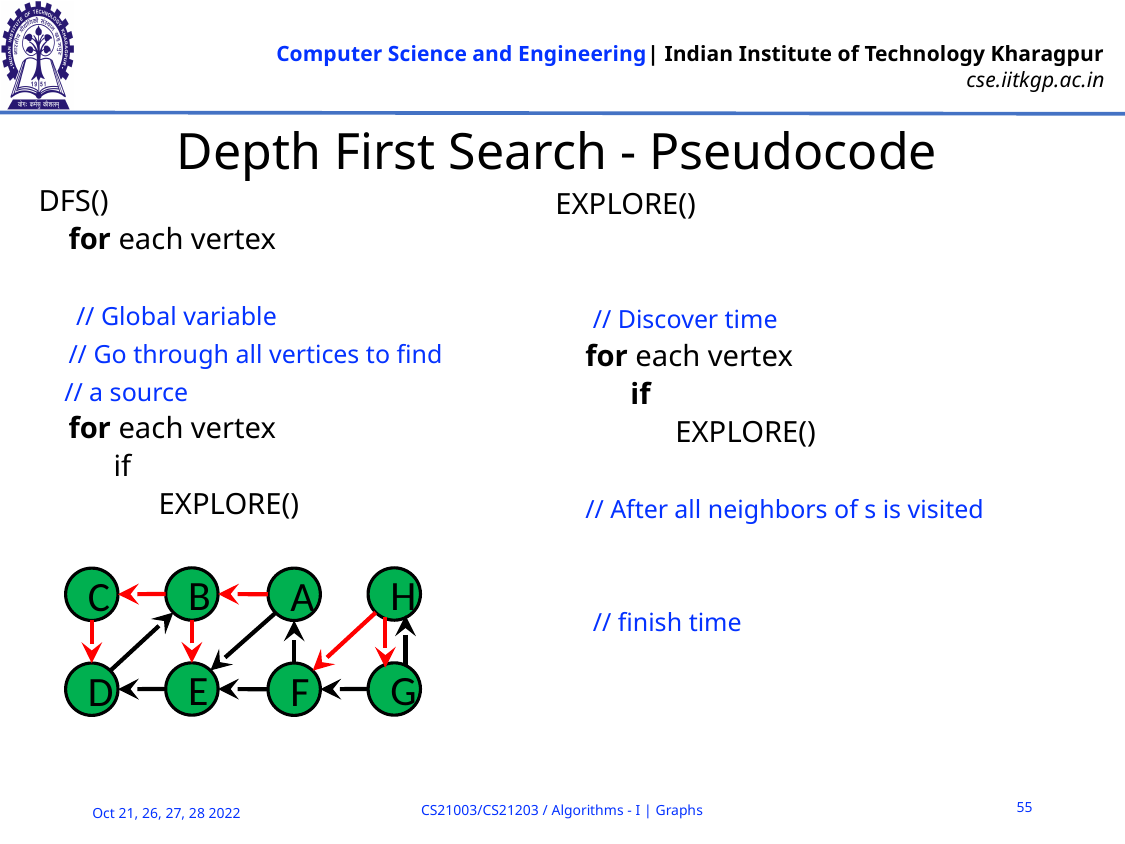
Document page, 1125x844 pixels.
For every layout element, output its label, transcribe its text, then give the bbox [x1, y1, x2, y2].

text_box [65, 567, 421, 716]
footer CS21003/CS21203 / Algorithms - I | Graphs [185, 787, 940, 833]
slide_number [77, 798, 274, 844]
slide_number 55 [992, 785, 1048, 831]
picture [1, 1, 74, 110]
title Depth First Search - Pseudocode [35, 78, 1078, 221]
